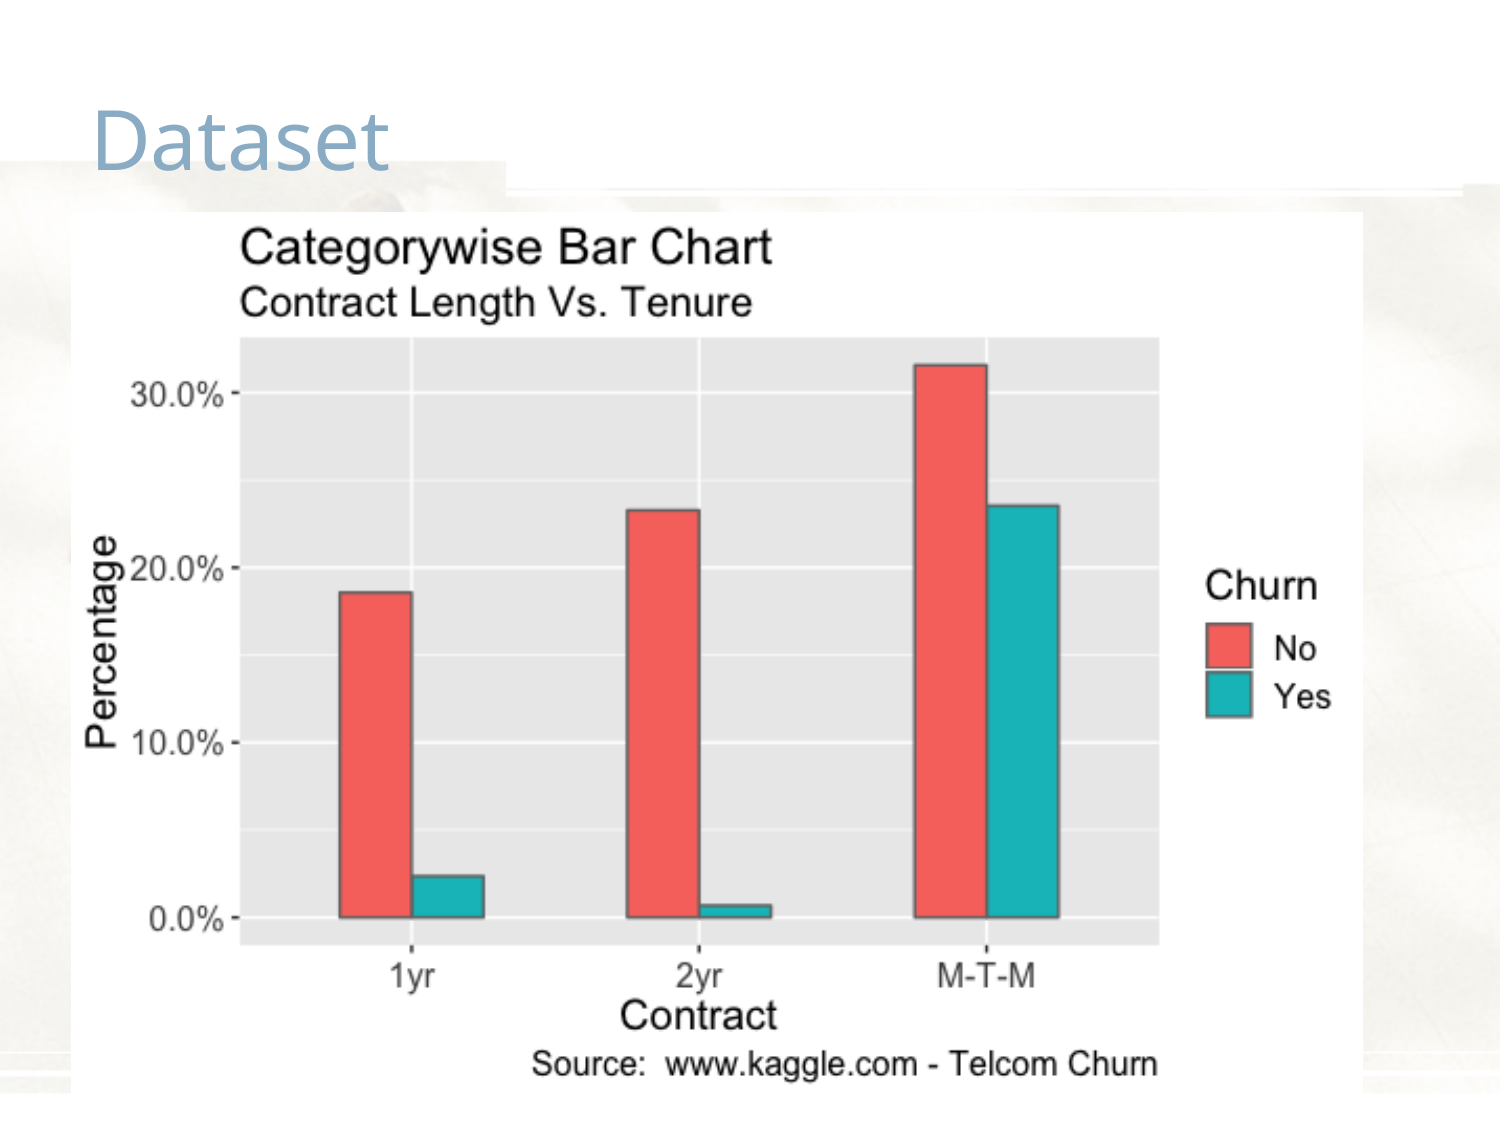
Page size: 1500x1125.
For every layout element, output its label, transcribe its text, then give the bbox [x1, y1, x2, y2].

picture [0, 0, 1500, 1125]
title Dataset [75, 29, 1400, 245]
